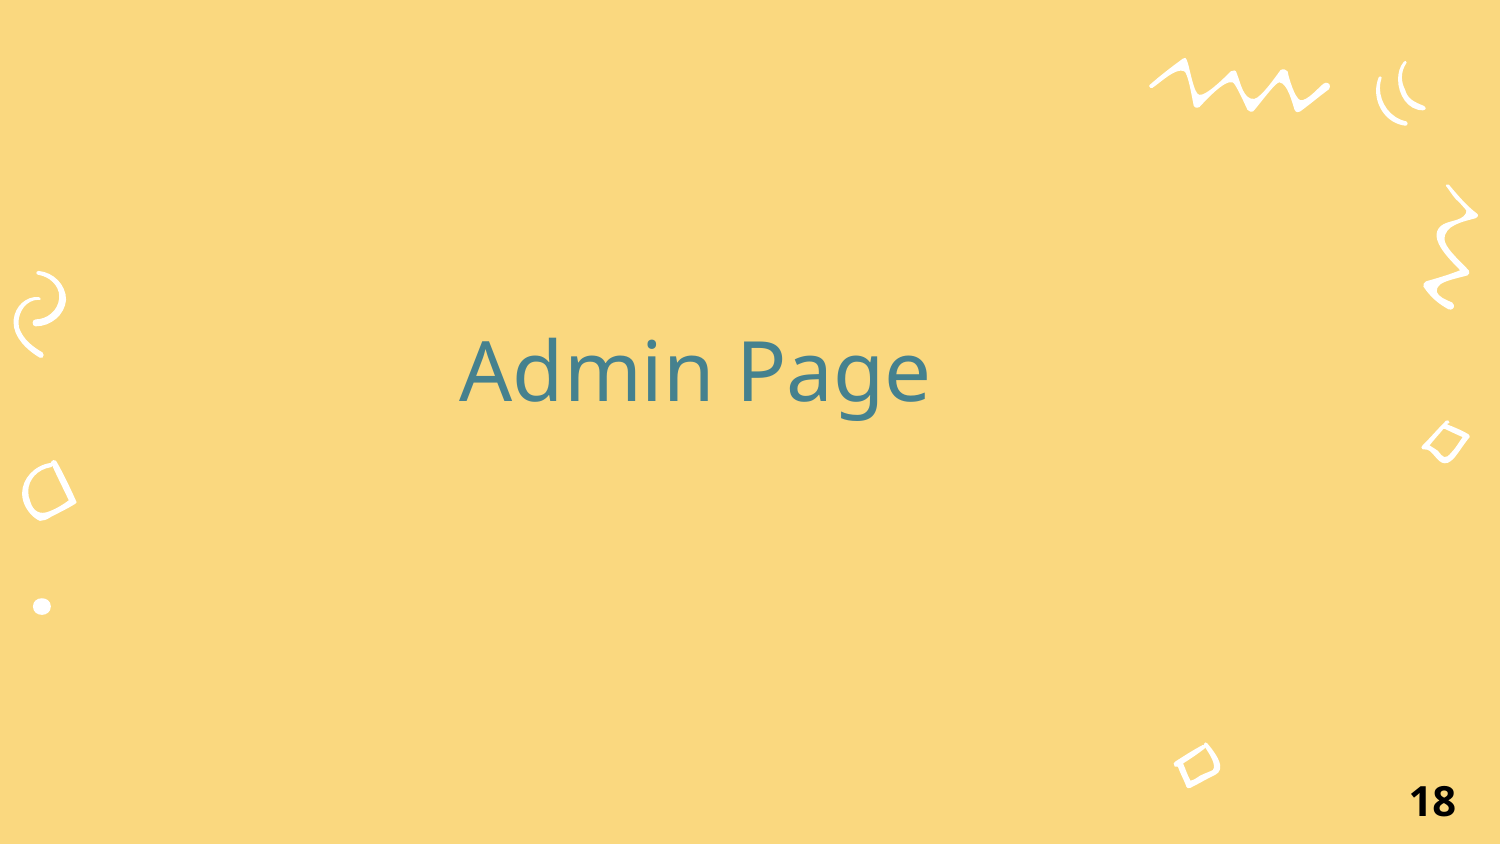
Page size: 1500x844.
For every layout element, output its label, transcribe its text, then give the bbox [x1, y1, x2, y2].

slide_number ‹#› [1381, 759, 1472, 824]
title Admin Page [444, 303, 1111, 398]
